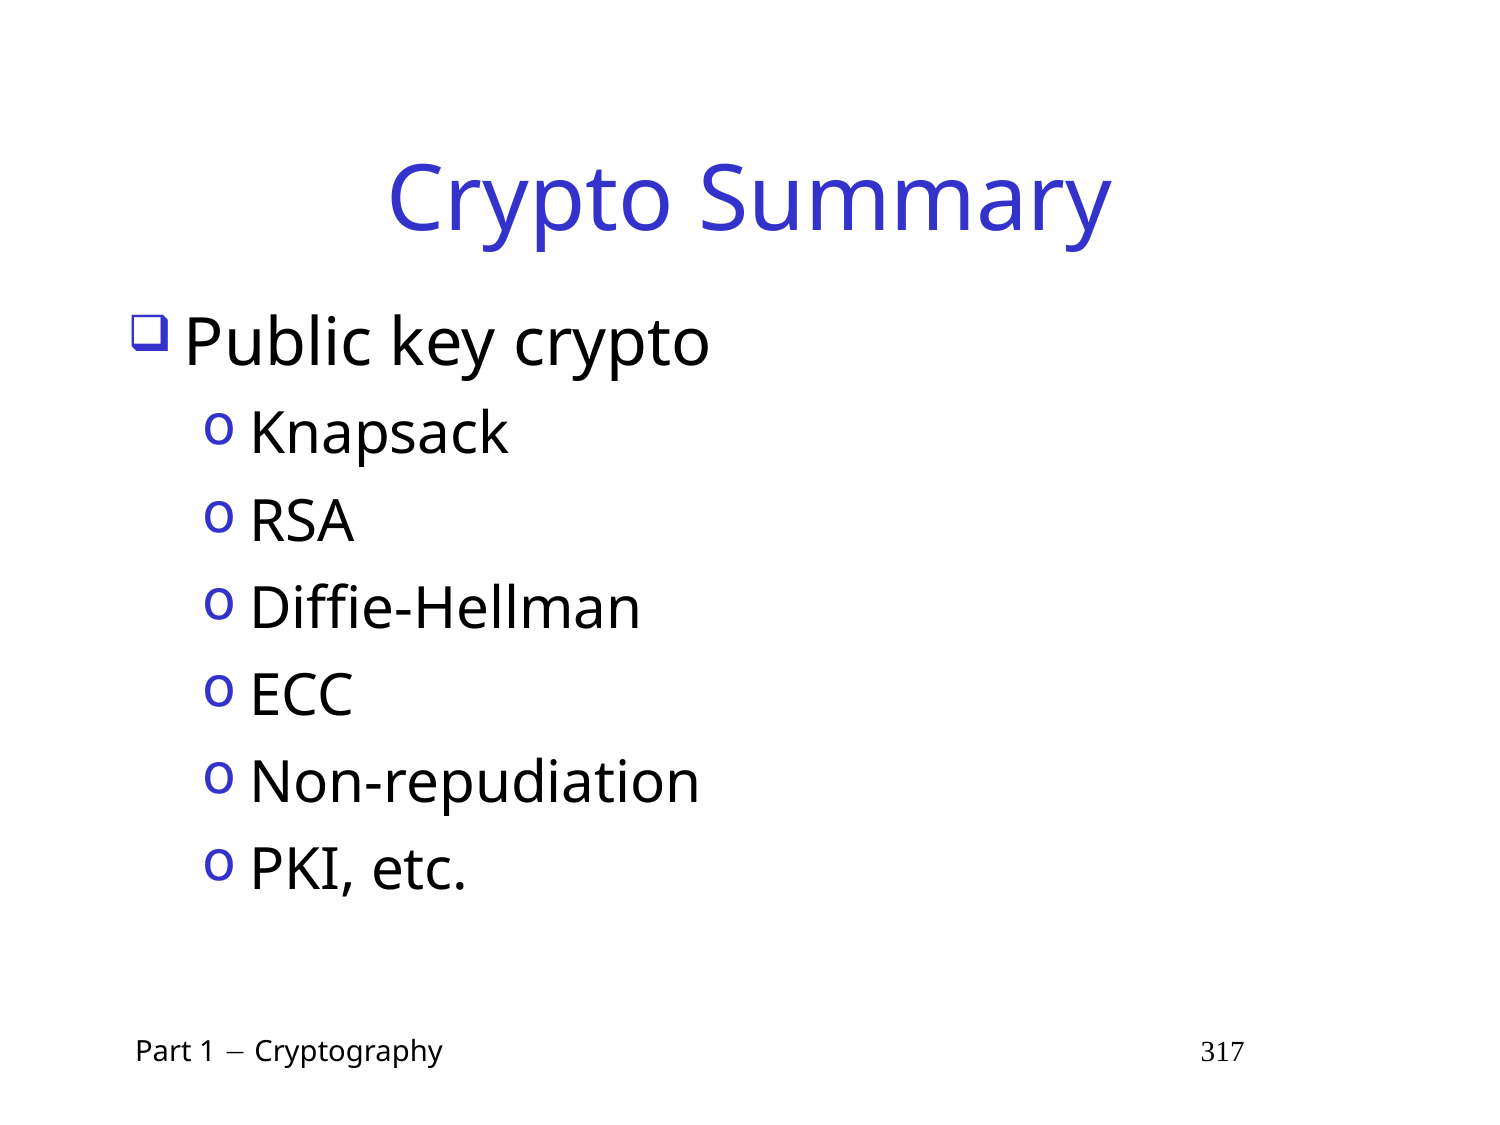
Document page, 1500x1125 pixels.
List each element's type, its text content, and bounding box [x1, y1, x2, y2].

list Public key crypto Knapsack RSA Diffie-Hellman ECC Non-repudiation PKI, etc. [112, 299, 1388, 976]
footer Part 1  Cryptography 317 [112, 1024, 1401, 1101]
title Crypto Summary [112, 99, 1388, 288]
